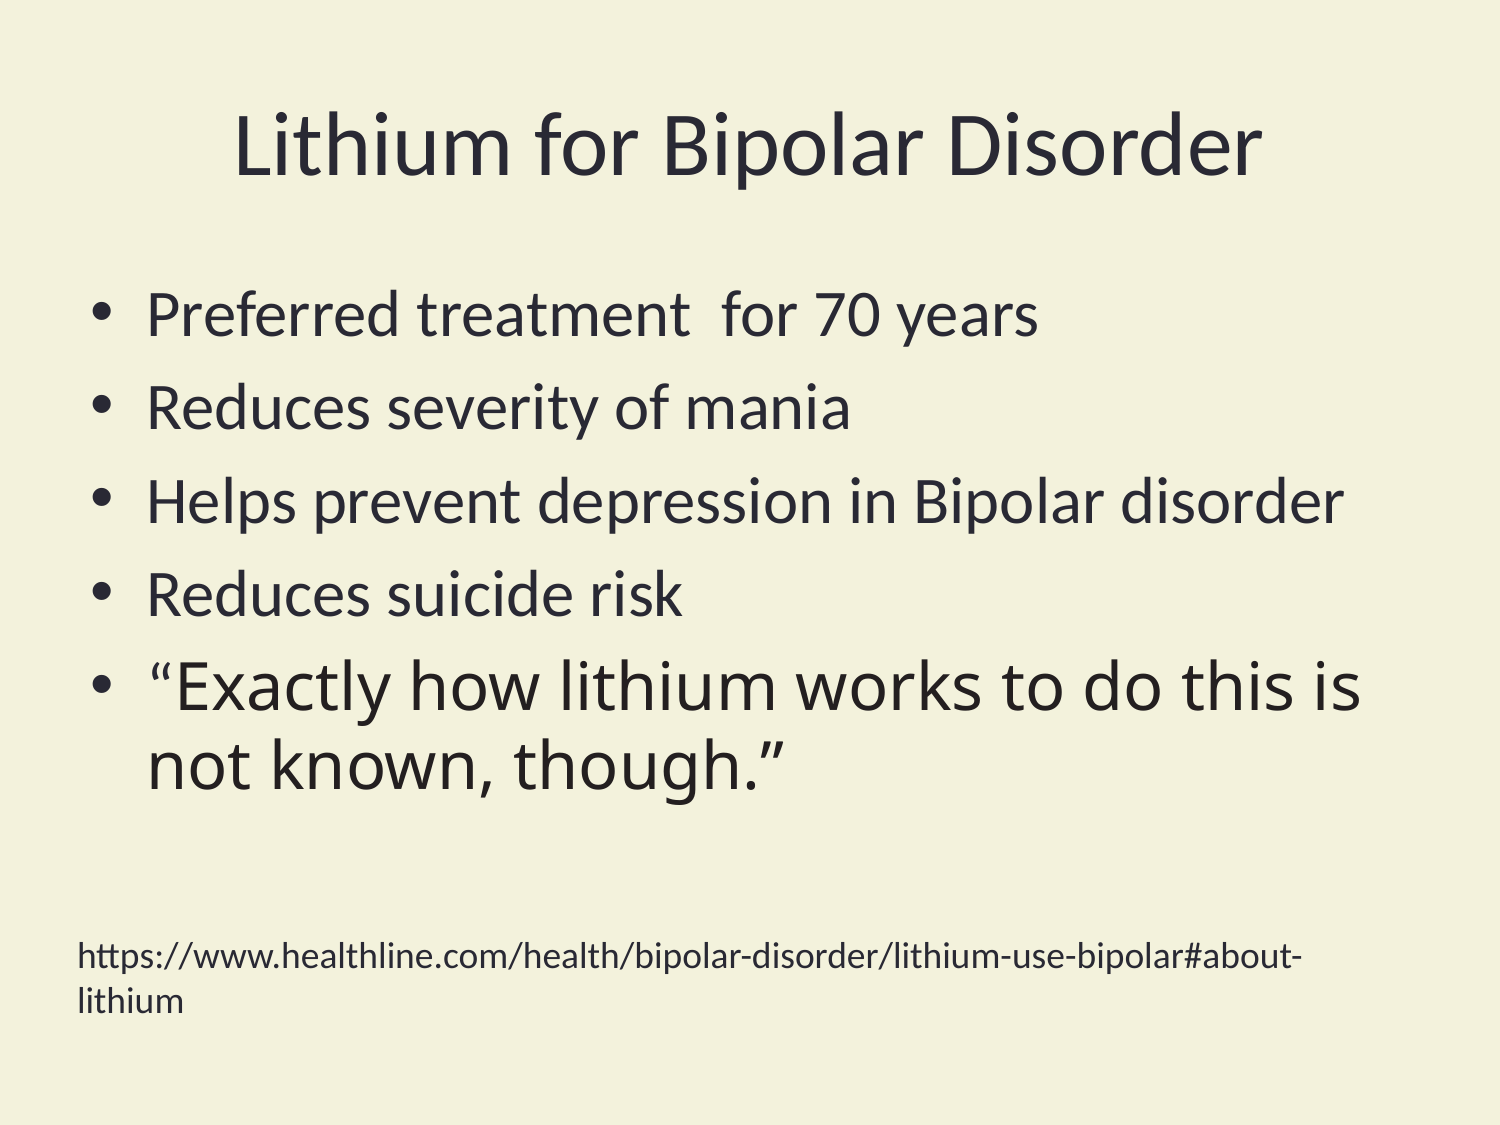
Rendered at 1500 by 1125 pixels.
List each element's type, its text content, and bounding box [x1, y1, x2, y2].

list Preferred treatment for 70 years Reduces severity of mania Helps prevent depression in Bipolar disorder Reduces suicide risk “Exactly how lithium works to do this is not known, though.” [75, 262, 1425, 1005]
title Lithium for Bipolar Disorder [75, 45, 1425, 233]
text_box https://www.healthline.com/health/bipolar-disorder/lithium-use-bipolar#about-lithium [62, 923, 1413, 1029]
